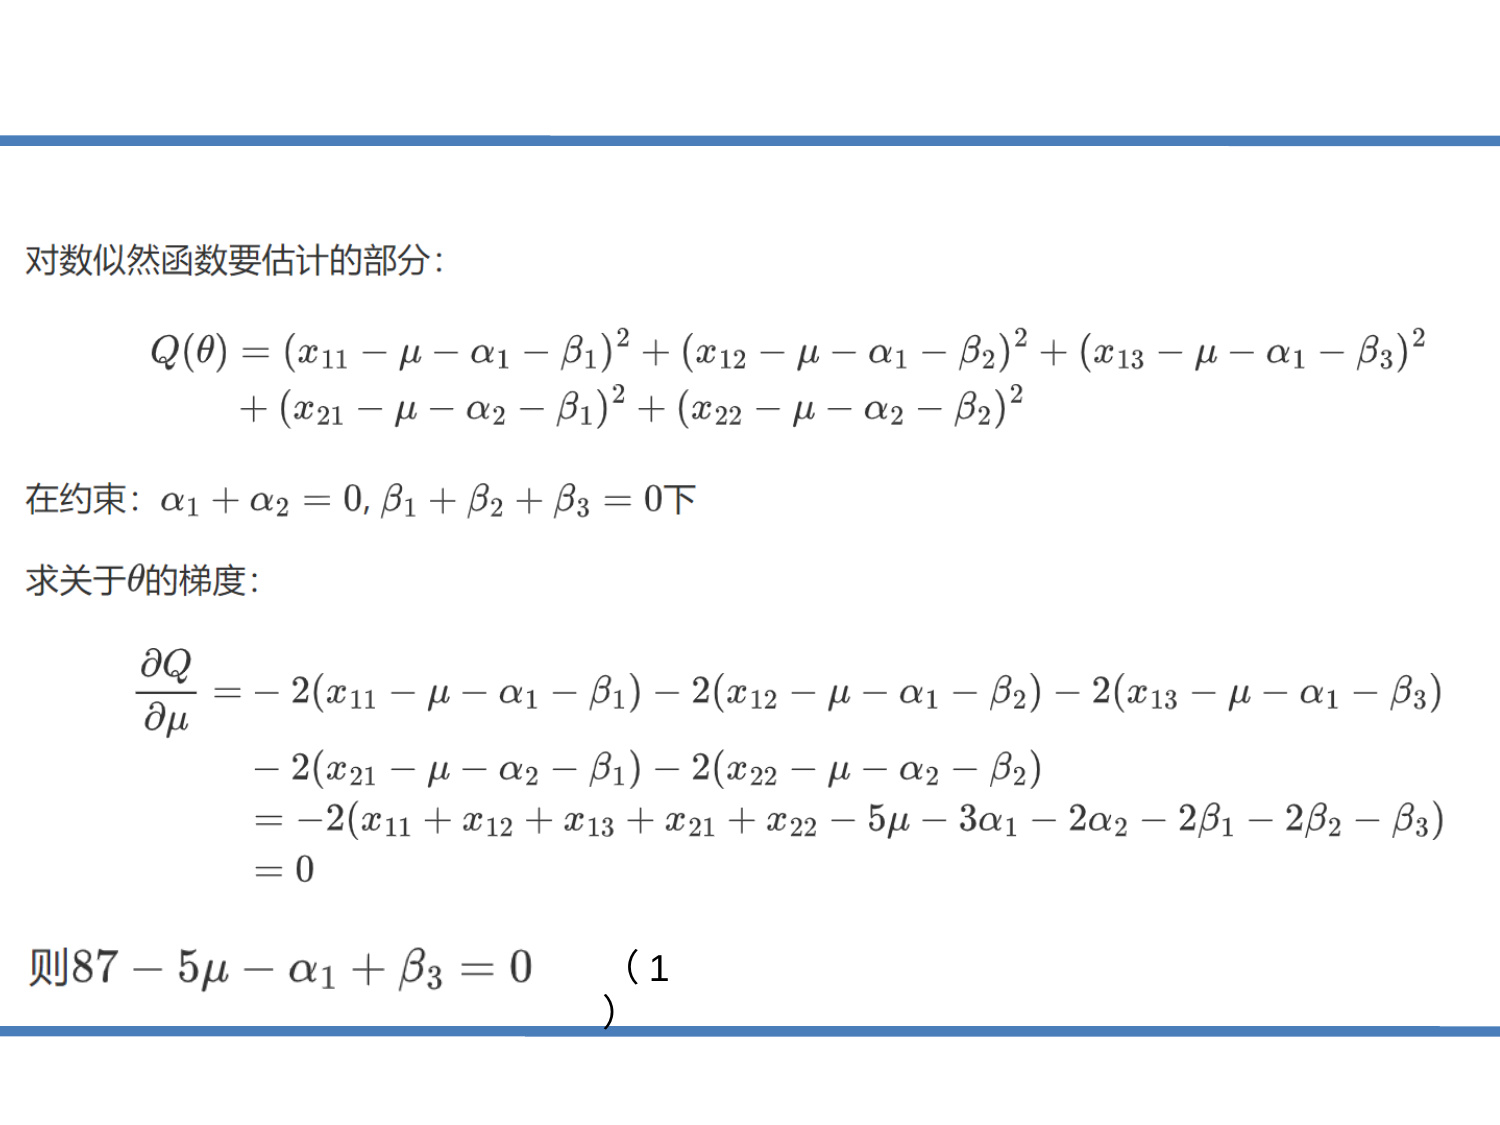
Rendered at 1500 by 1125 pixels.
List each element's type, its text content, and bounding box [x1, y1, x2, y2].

picture [11, 237, 1453, 888]
picture [26, 931, 536, 999]
text_box （1） [587, 936, 718, 1042]
